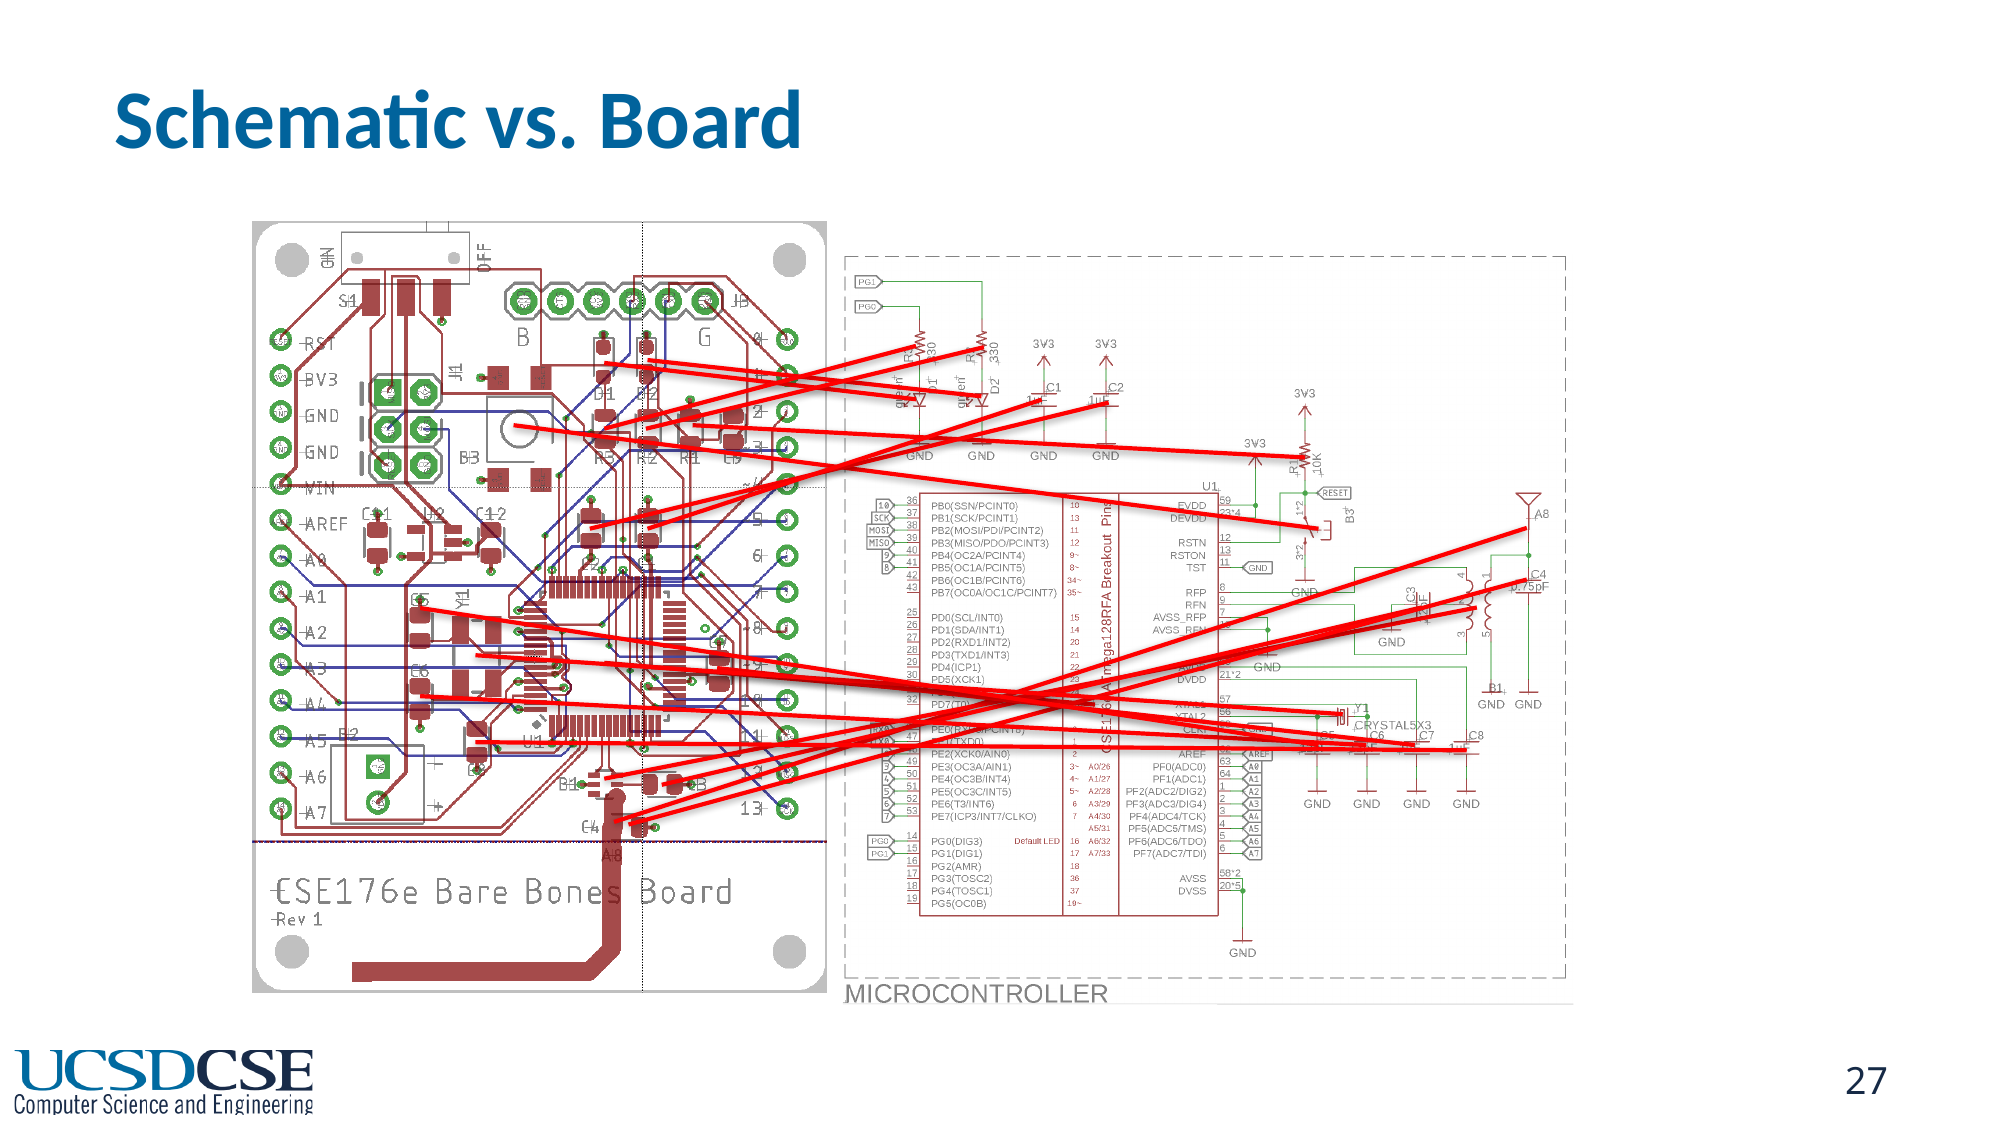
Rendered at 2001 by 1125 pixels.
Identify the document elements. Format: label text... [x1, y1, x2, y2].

title Schematic vs. Board [99, 9, 1900, 222]
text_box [252, 221, 1574, 1005]
